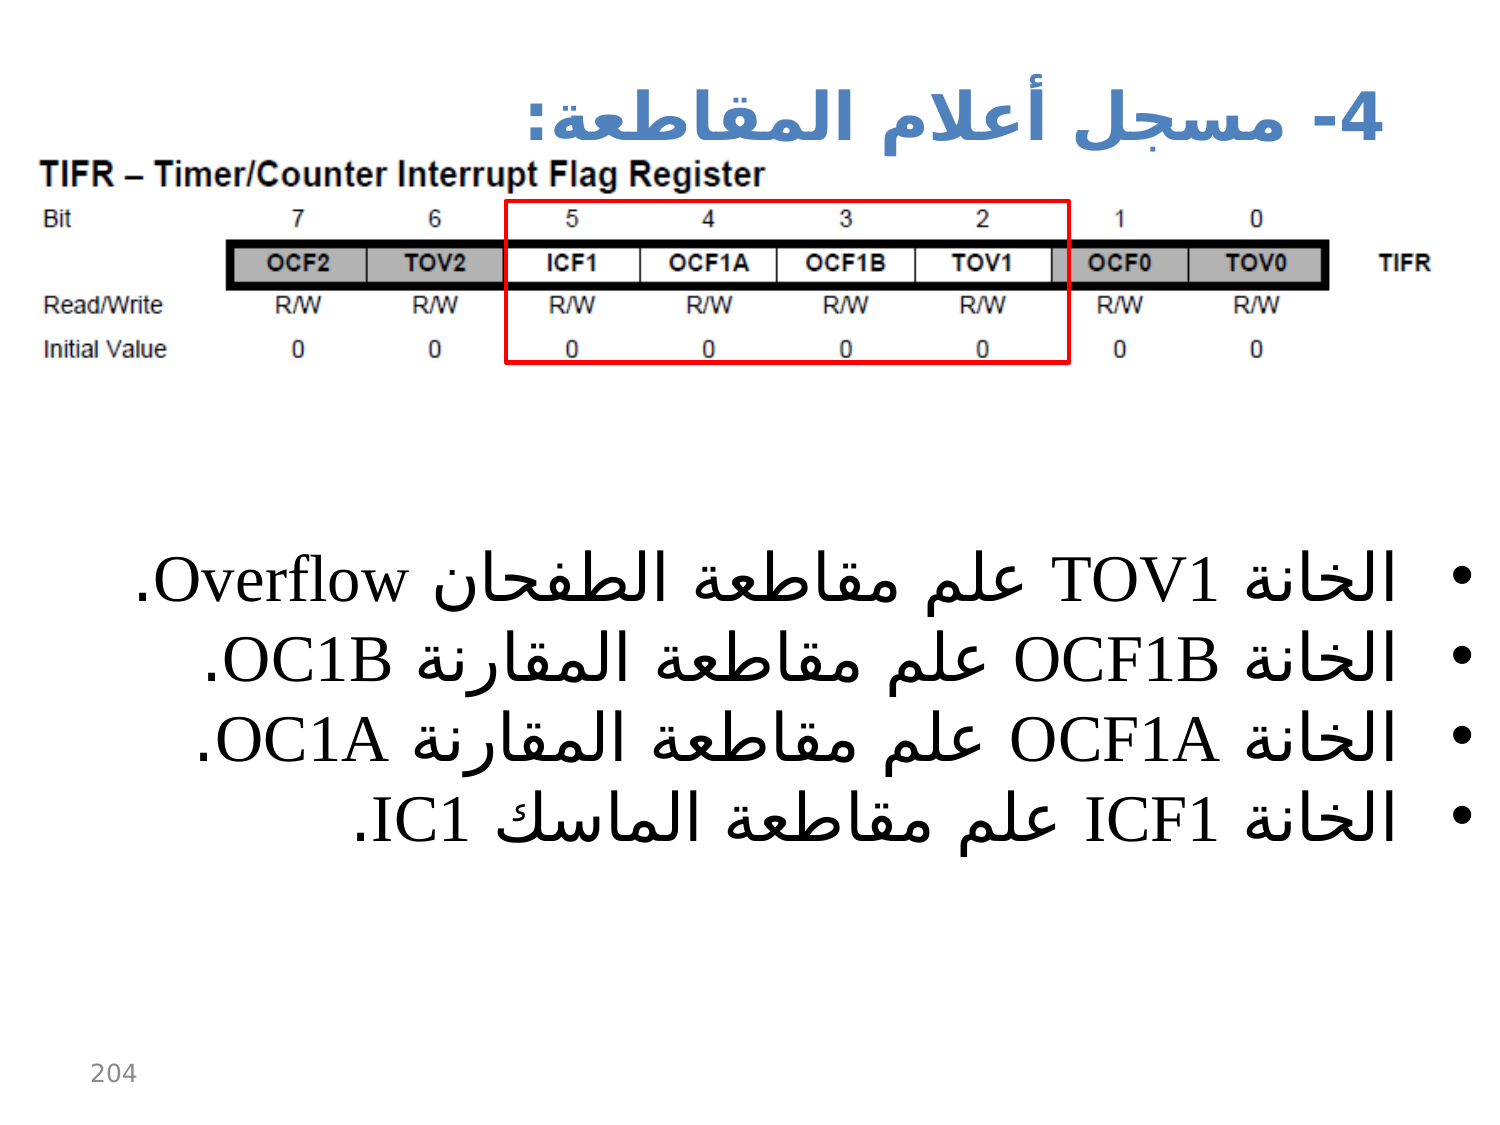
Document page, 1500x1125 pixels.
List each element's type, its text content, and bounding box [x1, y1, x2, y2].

slide_number 204 [75, 1042, 425, 1103]
text_box الخانة TOV1 علم مقاطعة الطفحان Overflow. الخانة OCF1B علم مقاطعة المقارنة OC1B. الخانة OCF1A علم مقاطعة المقارنة OC1A. الخانة ICF1 علم مقاطعة الماسك IC1. [0, 527, 1489, 1022]
picture [17, 141, 1436, 374]
text_box 4- مسجل أعلام المقاطعة: [94, 66, 1401, 139]
